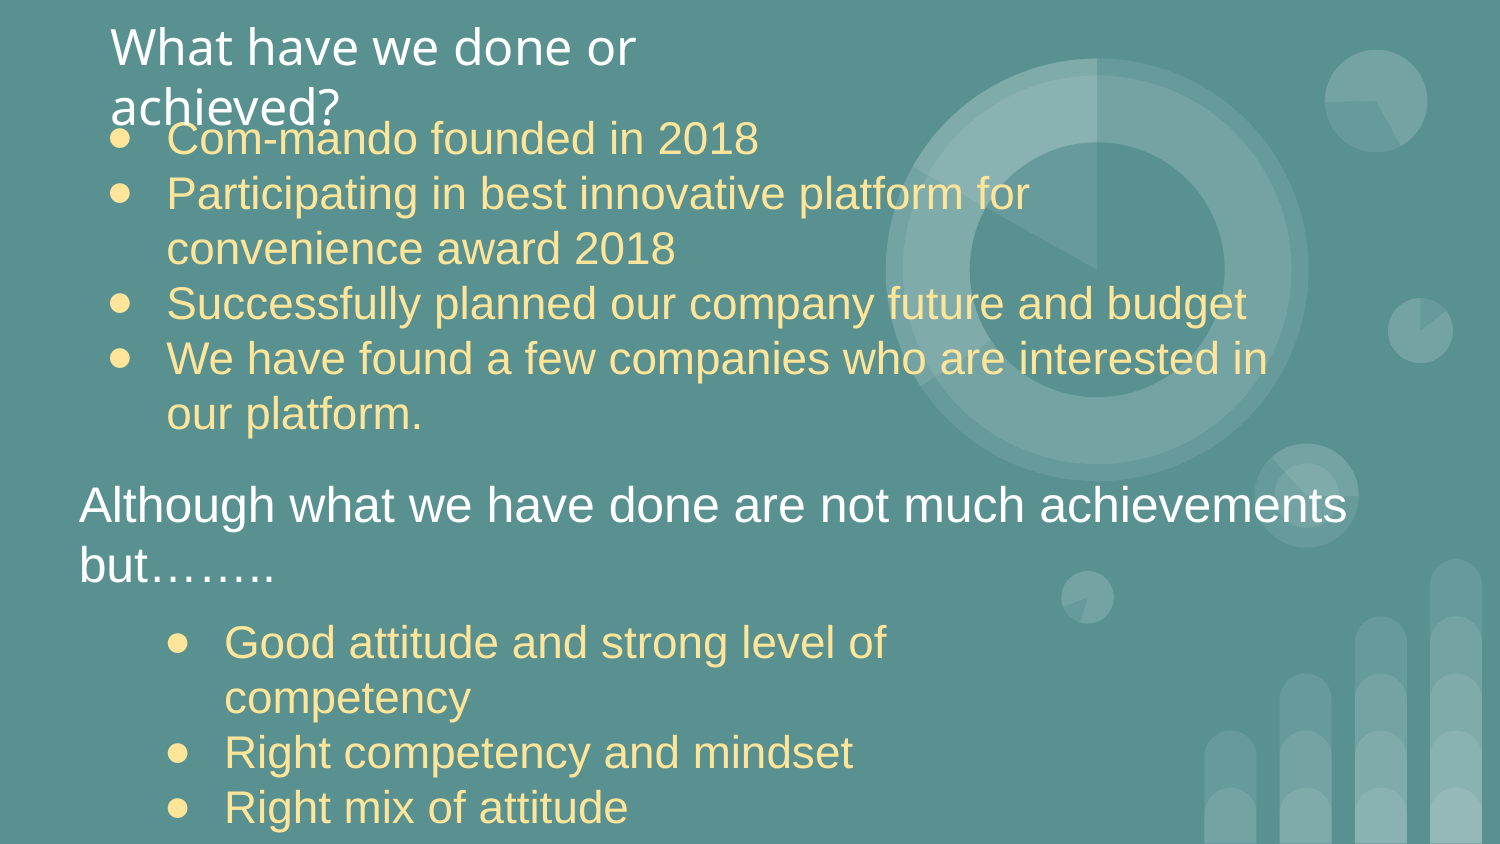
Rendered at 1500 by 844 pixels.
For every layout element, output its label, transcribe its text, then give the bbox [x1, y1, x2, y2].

text_box Good attitude and strong level of competency Right competency and mindset Right mix of attitude [134, 597, 921, 822]
text_box [134, 556, 850, 597]
text_box Although what we have done are not much achievements but…….. [63, 457, 1416, 541]
text_box Com-mando founded in 2018 Participating in best innovative platform for convenience award 2018 Successfully planned our company future and budget We have found a few companies who are interested in our platform. [76, 93, 1294, 457]
subtitle What have we done or achieved? [95, 0, 889, 115]
